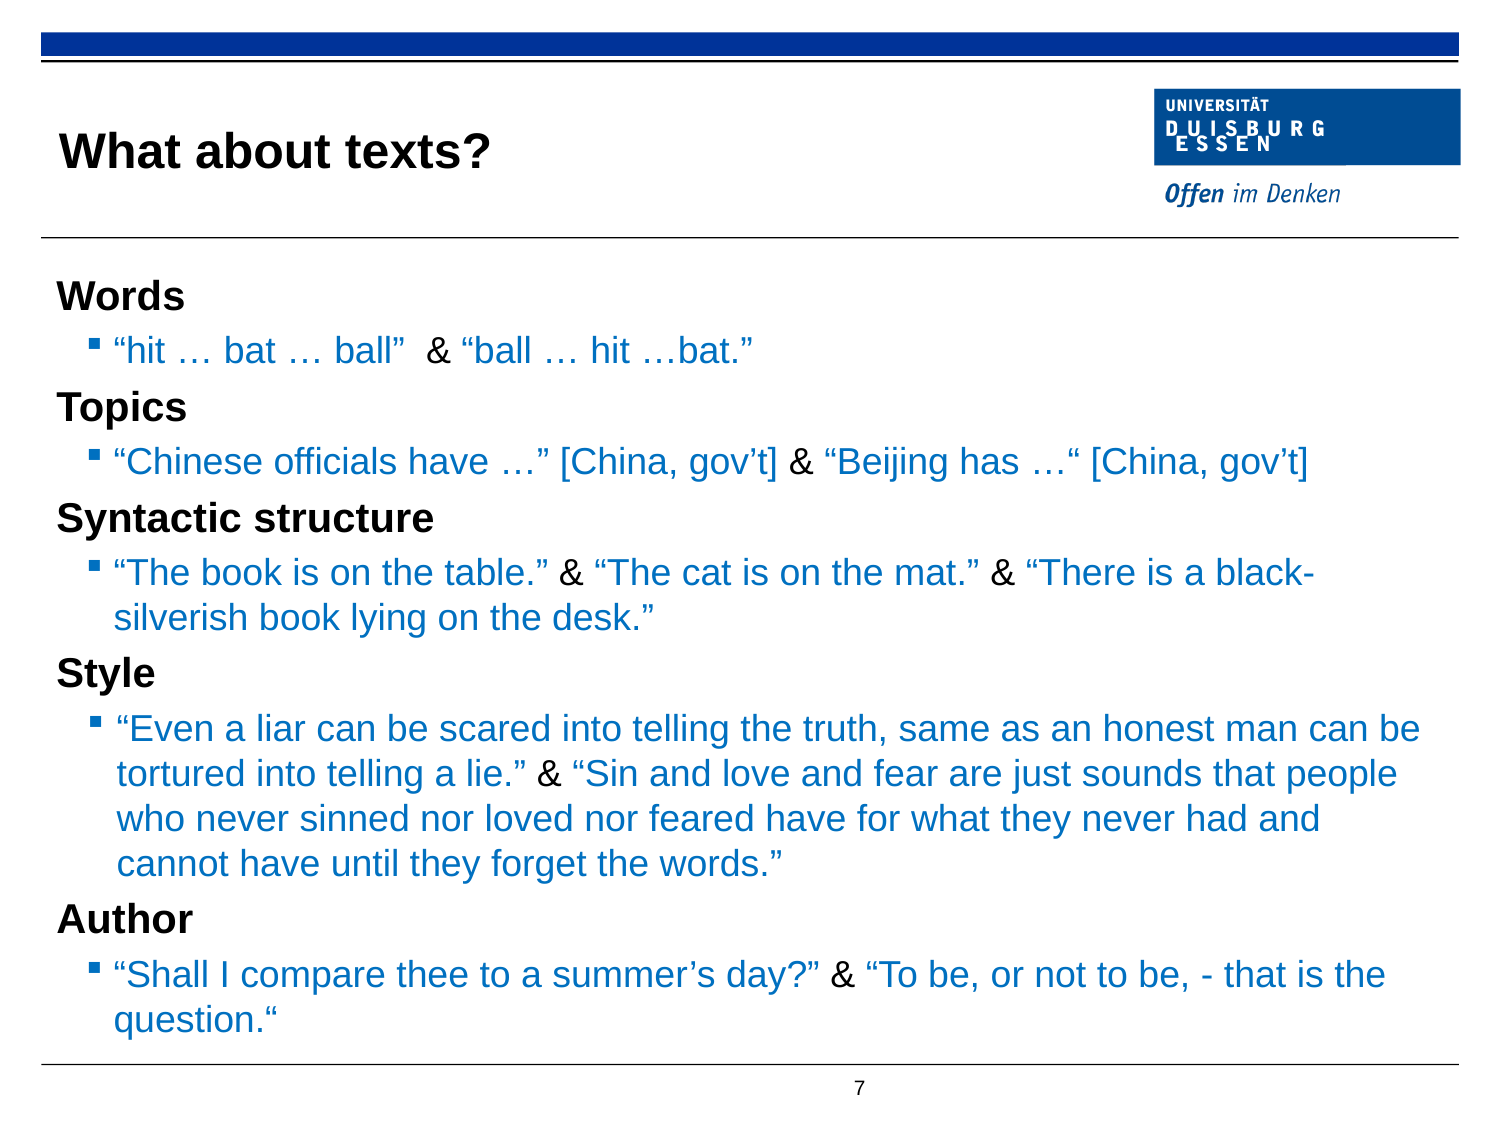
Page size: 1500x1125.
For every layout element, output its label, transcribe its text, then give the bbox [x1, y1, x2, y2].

picture [1154, 80, 1461, 213]
title What about texts? [58, 79, 1126, 218]
list Words “hit … bat … ball” & “ball … hit …bat.” Topics “Chinese officials have …” [China, gov’t] & “Beijing has …“ [China, gov’t] Syntactic structure “The book is on the table.” & “The cat is on the mat.” & “There is a black-silverish book lying on the desk.” Style “Even a liar can be scared into telling the truth, same as an honest man can be tortured into telling a lie.” & “Sin and love and fear are just sounds that people who never sinned nor loved nor feared have for what they never had and cannot have until they forget the words.” Author “Shall I compare thee to a summer’s day?” & “To be, or not to be, - that is the question.“ [40, 260, 1459, 1048]
